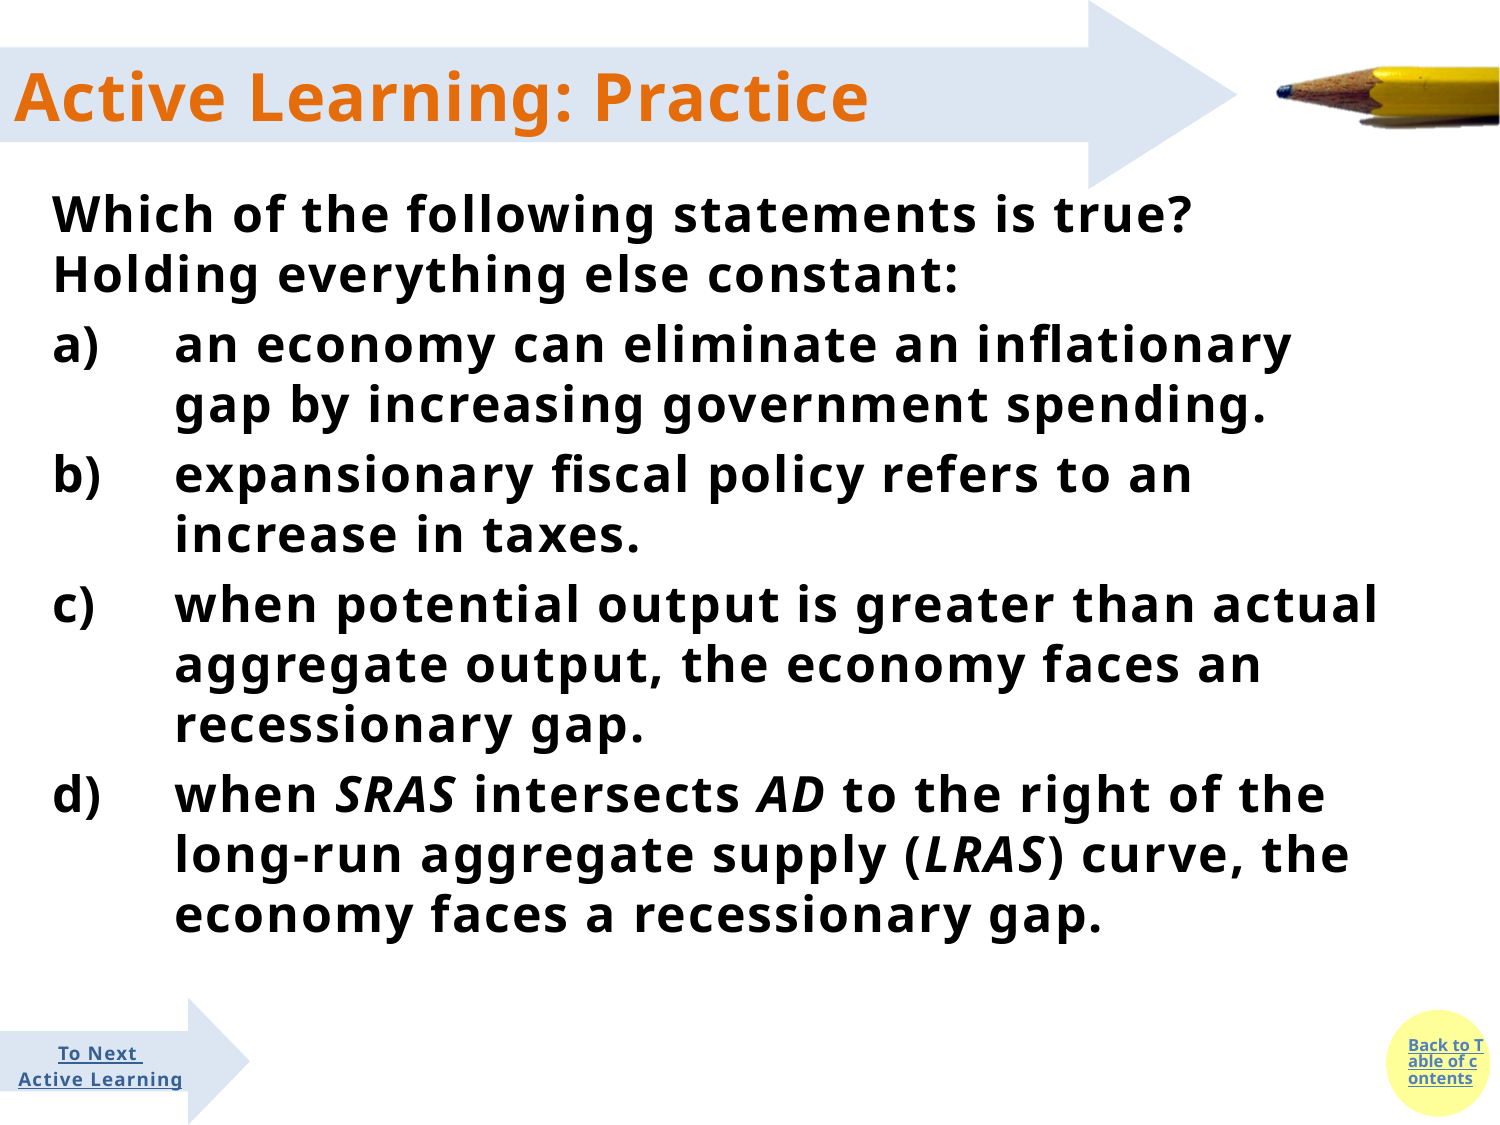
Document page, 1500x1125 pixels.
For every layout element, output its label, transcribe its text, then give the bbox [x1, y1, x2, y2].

text_box To Next Active Learning [3, 1034, 198, 1101]
picture [1131, 7, 1500, 183]
list Which of the following statements is true? Holding everything else constant: an economy can eliminate an inflationary gap by increasing government spending. expansionary fiscal policy refers to an increase in taxes. when potential output is greater than actual aggregate output, the economy faces an recessionary gap. when SRAS intersects AD to the right of the long-run aggregate supply (LRAS) curve, the economy faces a recessionary gap. [37, 174, 1426, 1006]
